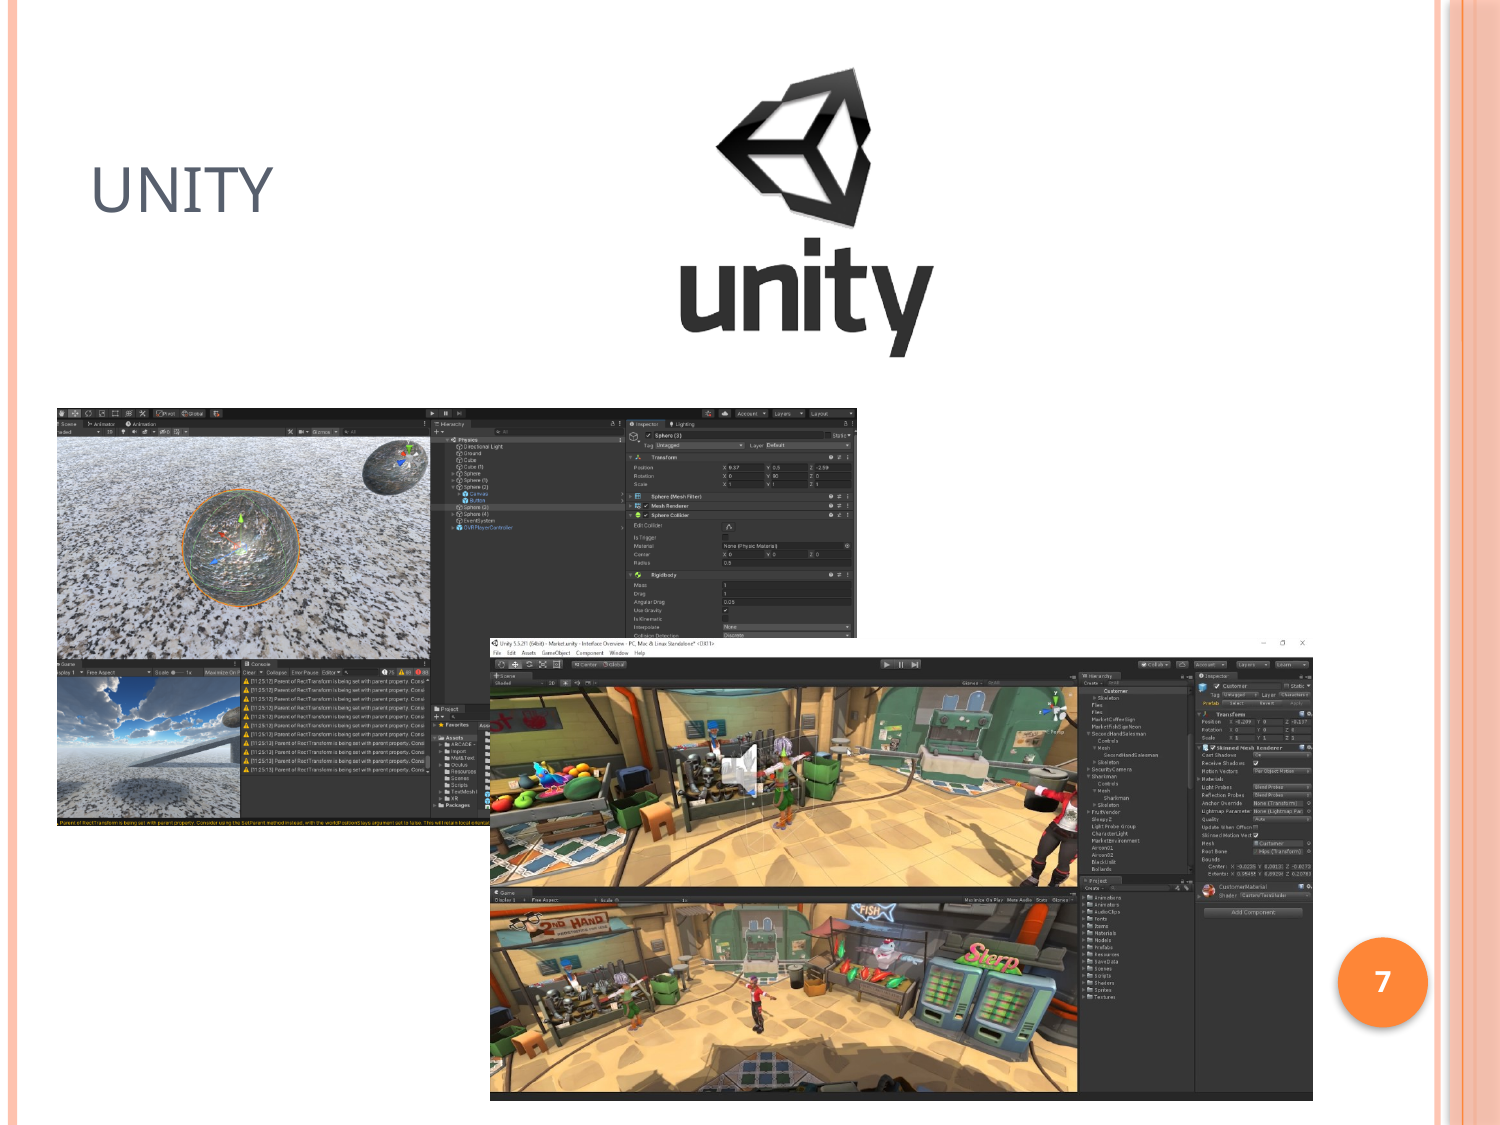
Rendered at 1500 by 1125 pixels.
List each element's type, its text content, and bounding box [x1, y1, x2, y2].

picture [489, 637, 1313, 1102]
picture [654, 65, 962, 358]
slide_number 7 [1333, 940, 1434, 1027]
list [57, 408, 857, 826]
title Unity [75, 45, 1300, 233]
